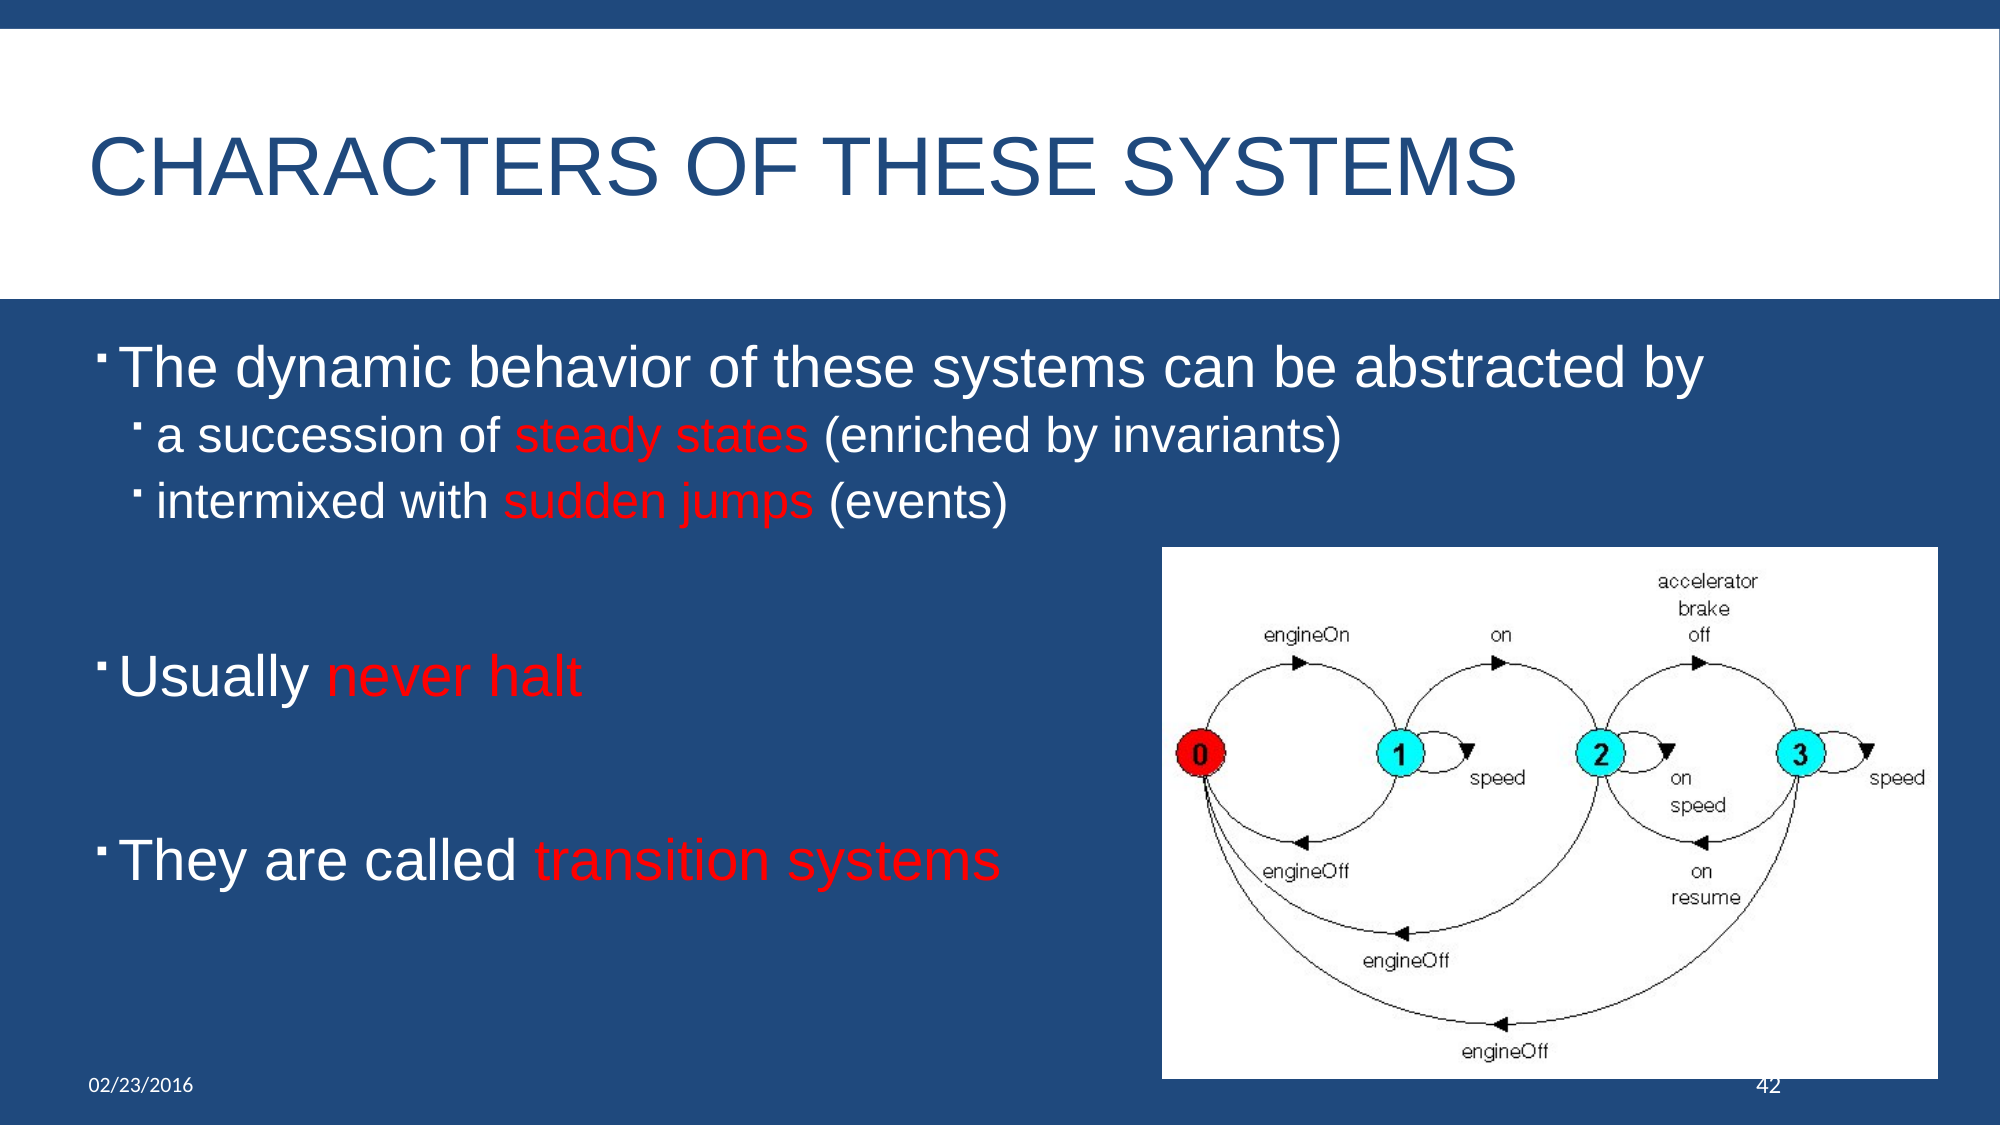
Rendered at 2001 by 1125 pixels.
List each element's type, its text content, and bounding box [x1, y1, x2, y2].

title characters of these systems [73, 46, 1924, 295]
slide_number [73, 1053, 690, 1114]
picture [1162, 547, 1938, 1079]
slide_number 42 [1748, 1086, 1924, 1114]
list The dynamic behavior of these systems can be abstracted by a succession of steady states (enriched by invariants) intermixed with sudden jumps (events) Usually never halt They are called transition systems [73, 329, 1924, 1020]
